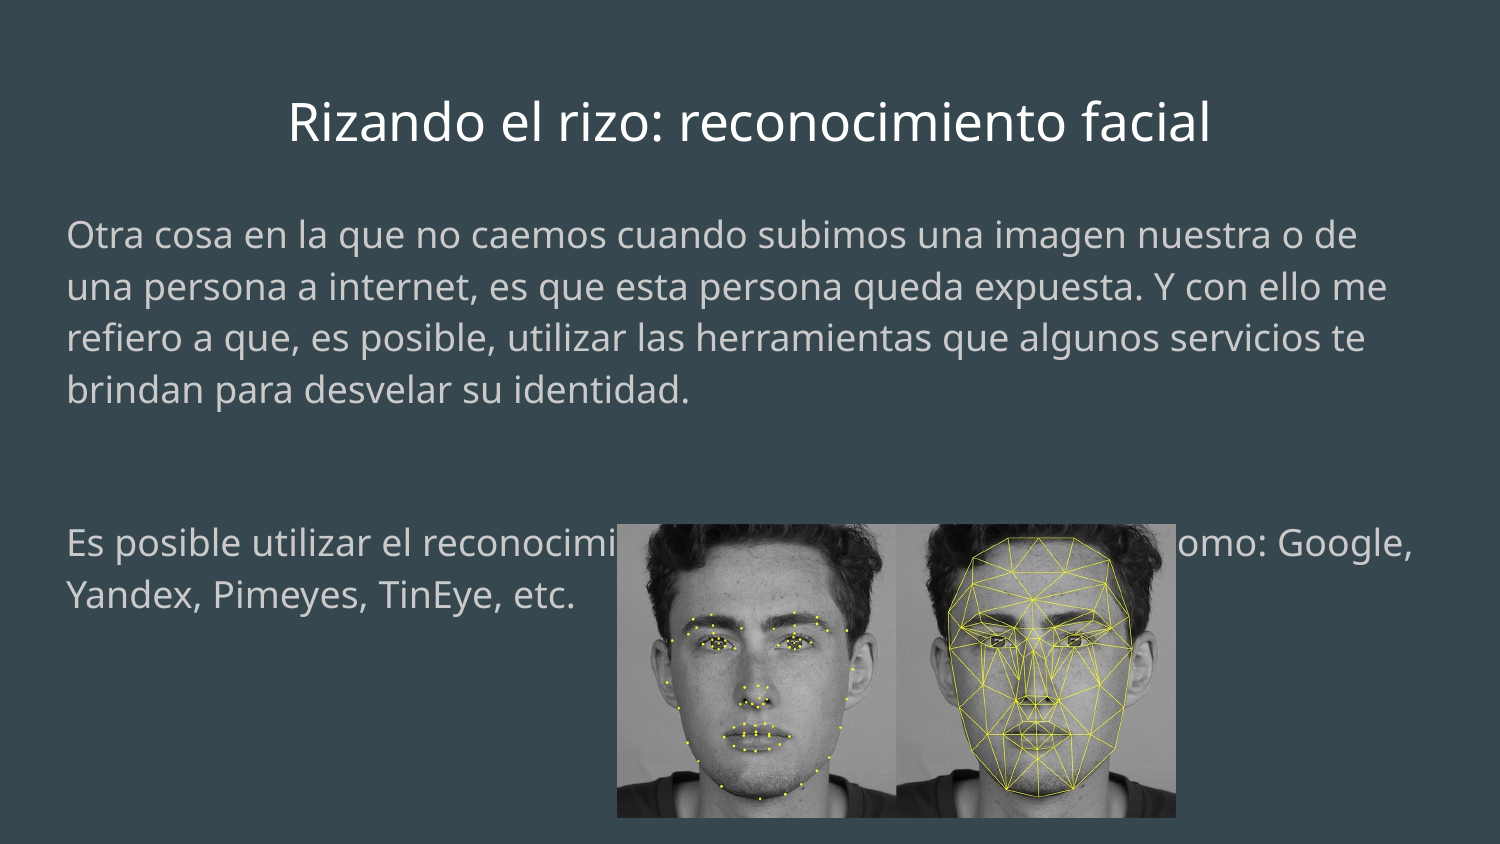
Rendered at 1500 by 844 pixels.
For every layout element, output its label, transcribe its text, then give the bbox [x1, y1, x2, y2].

list Otra cosa en la que no caemos cuando subimos una imagen nuestra o de una persona a internet, es que esta persona queda expuesta. Y con ello me refiero a que, es posible, utilizar las herramientas que algunos servicios te brindan para desvelar su identidad. Es posible utilizar el reconocimiento de imágenes de servicios como: Google, Yandex, Pimeyes, TinEye, etc. [51, 189, 1449, 750]
title Rizando el rizo: reconocimiento facial [51, 72, 1449, 167]
picture [616, 524, 1176, 818]
